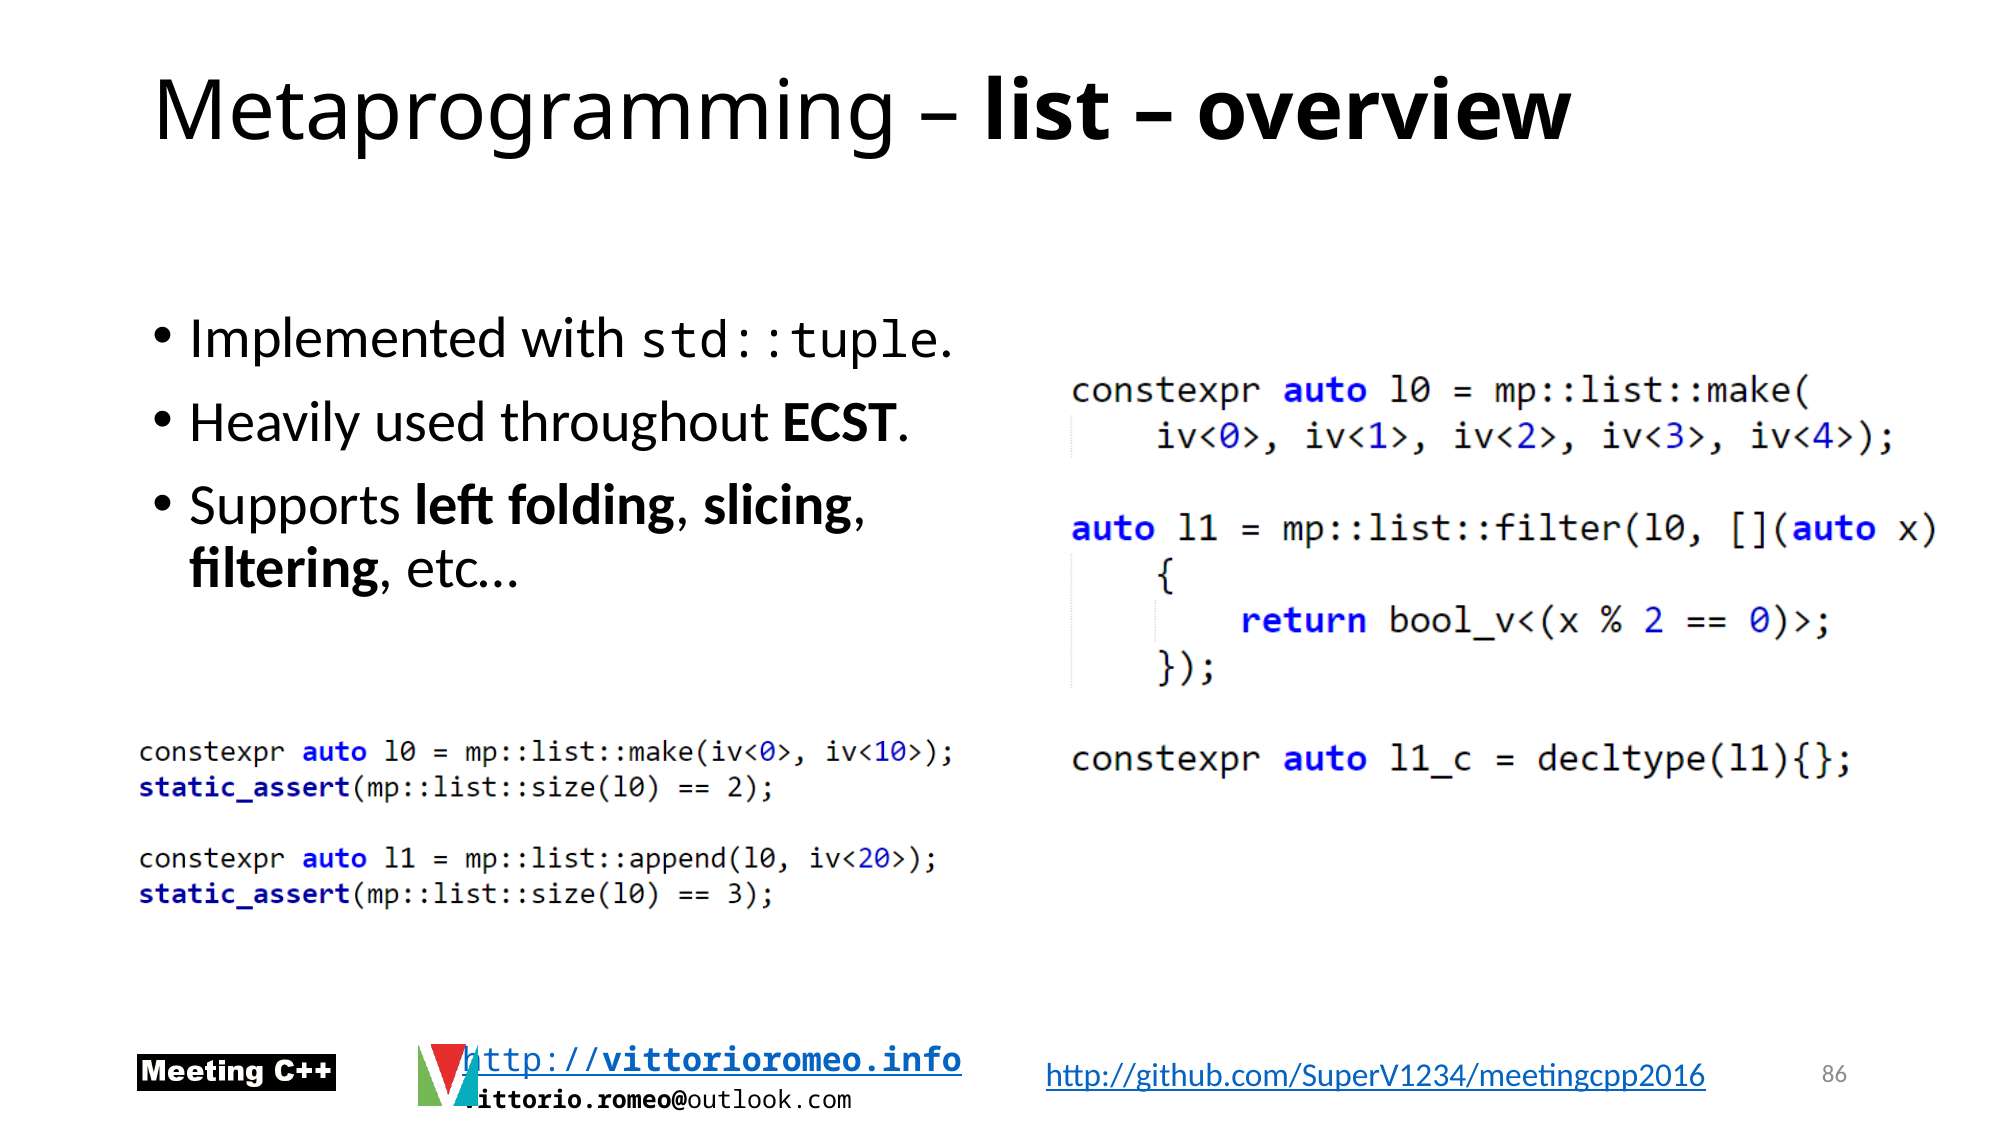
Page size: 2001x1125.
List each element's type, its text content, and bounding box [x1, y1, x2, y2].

list Implemented with std::tuple. Heavily used throughout ECST. Supports left folding, slicing, filtering, etc… [137, 299, 988, 1014]
title Metaprogramming – list – overview [137, 59, 1863, 166]
picture [137, 1054, 336, 1091]
picture [1060, 371, 1948, 791]
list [137, 718, 954, 923]
slide_number 86 [1793, 1042, 1863, 1103]
picture [418, 1044, 478, 1106]
